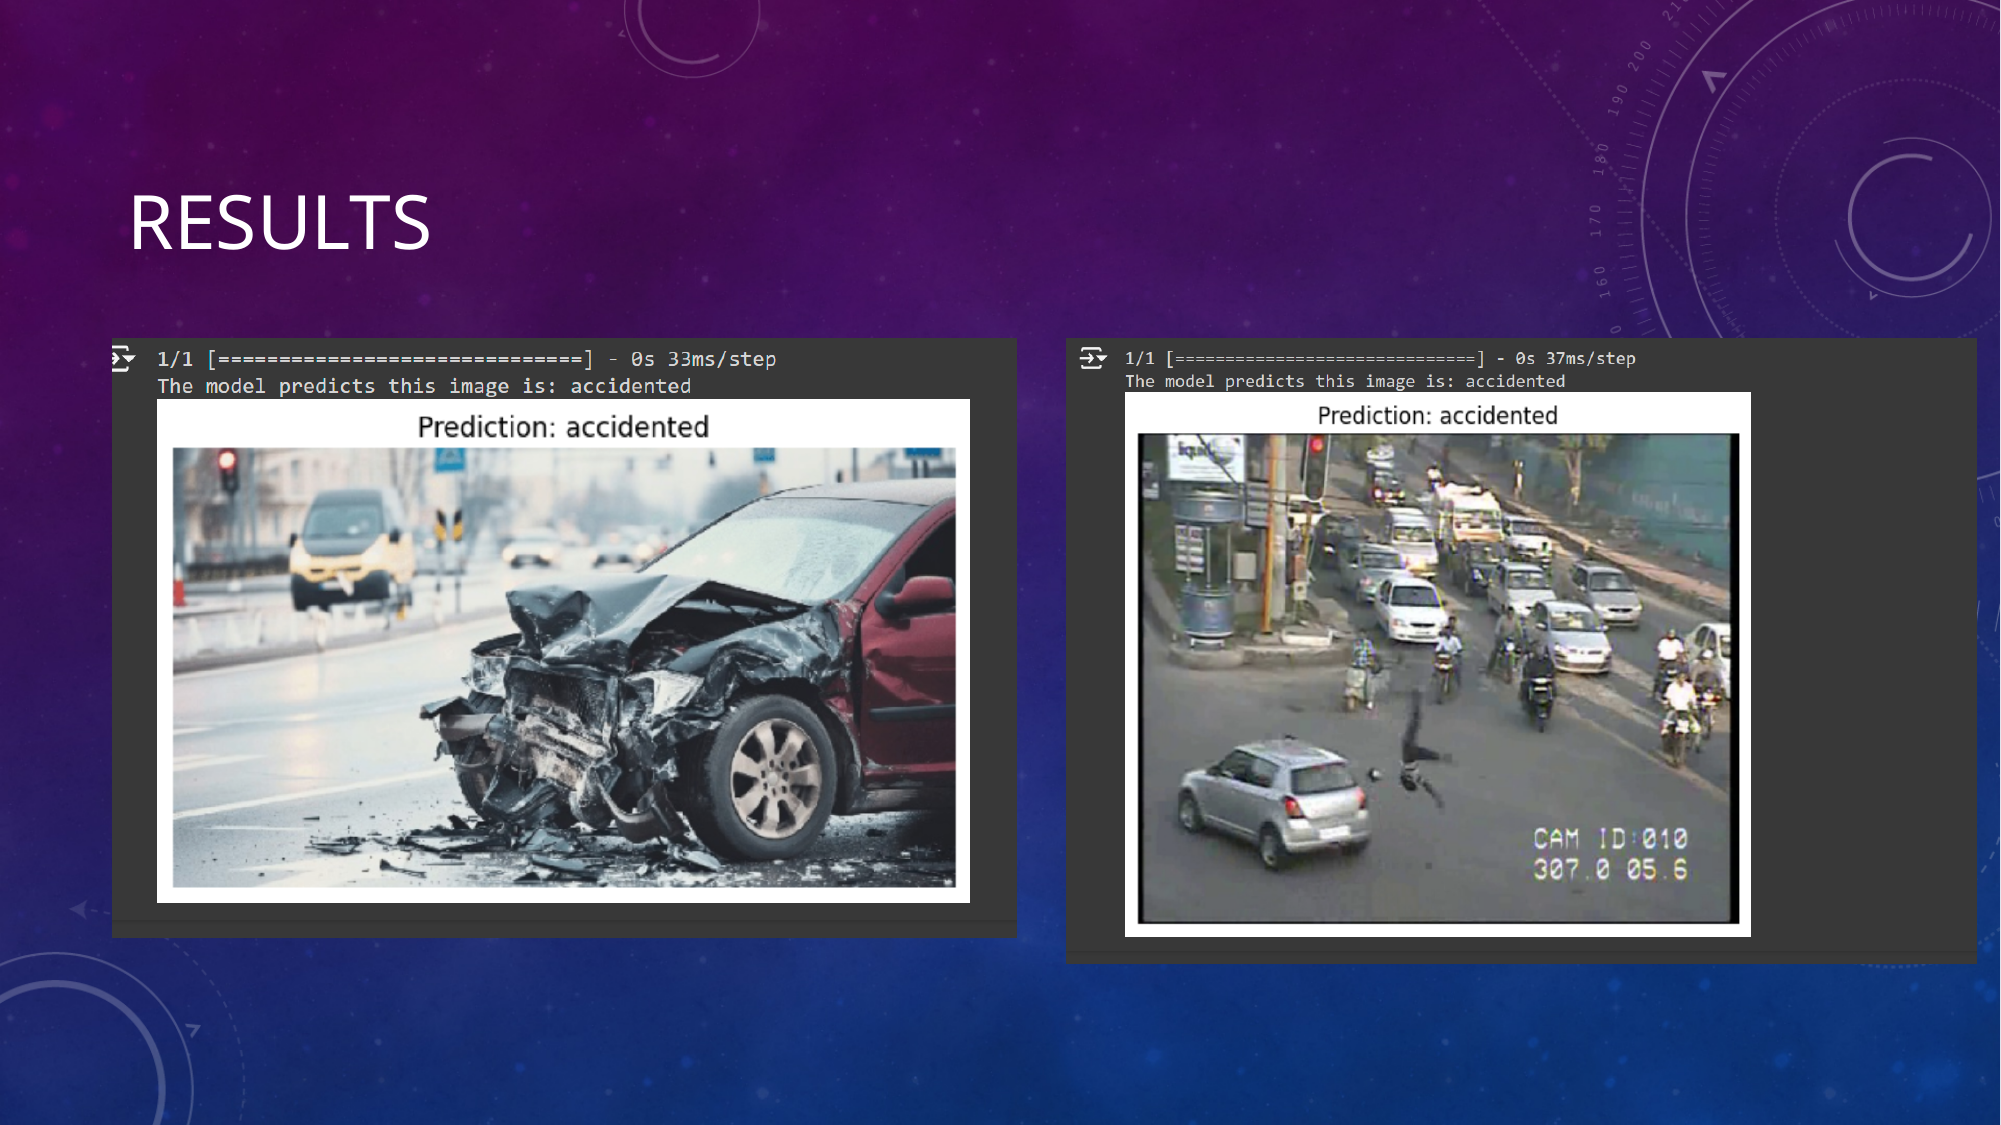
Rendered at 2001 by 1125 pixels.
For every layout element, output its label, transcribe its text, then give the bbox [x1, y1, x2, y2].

title RESULTS [112, 99, 1775, 339]
picture [0, 0, 2001, 1125]
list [112, 338, 1018, 938]
